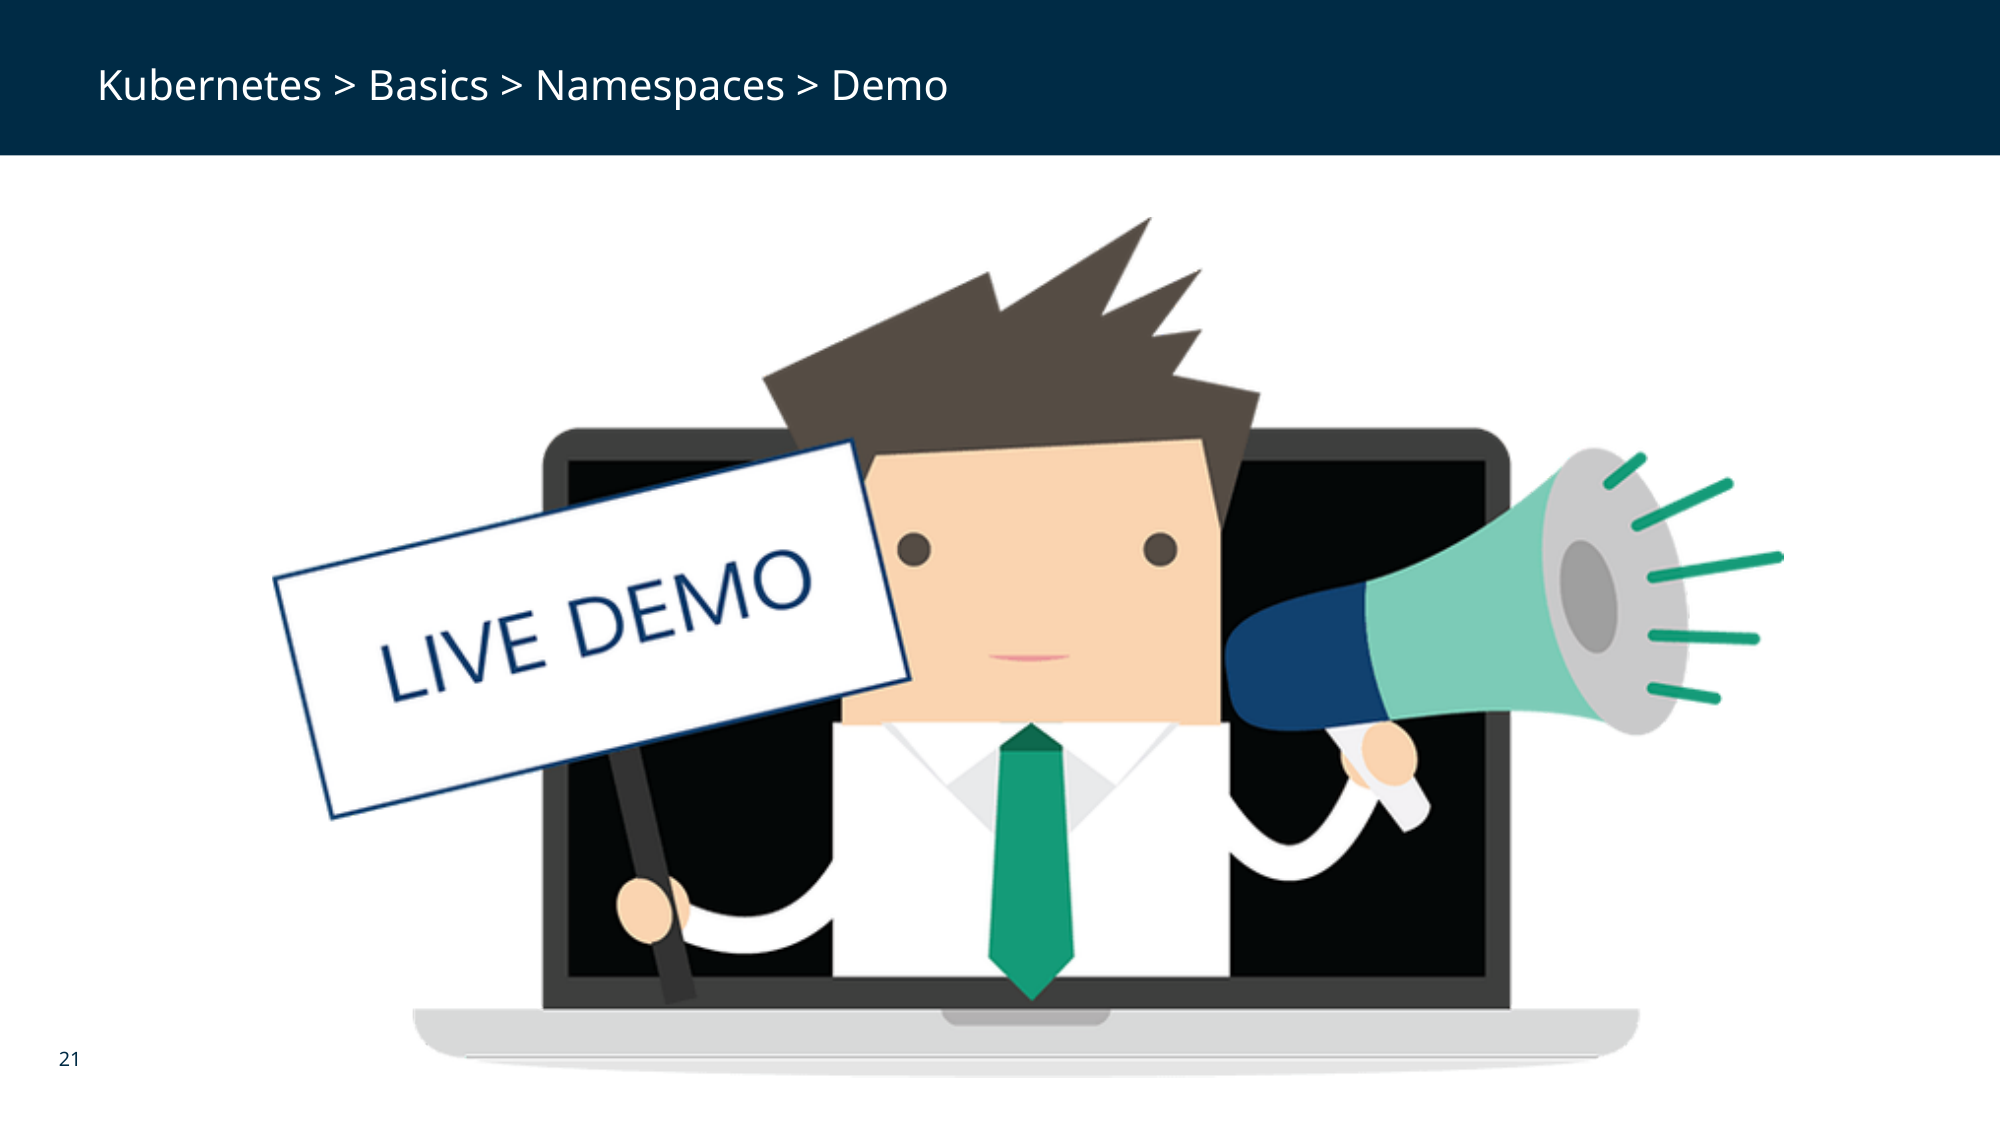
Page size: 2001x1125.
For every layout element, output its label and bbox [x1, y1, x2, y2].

text_box [0, 0, 2000, 156]
picture [272, 217, 1784, 1078]
